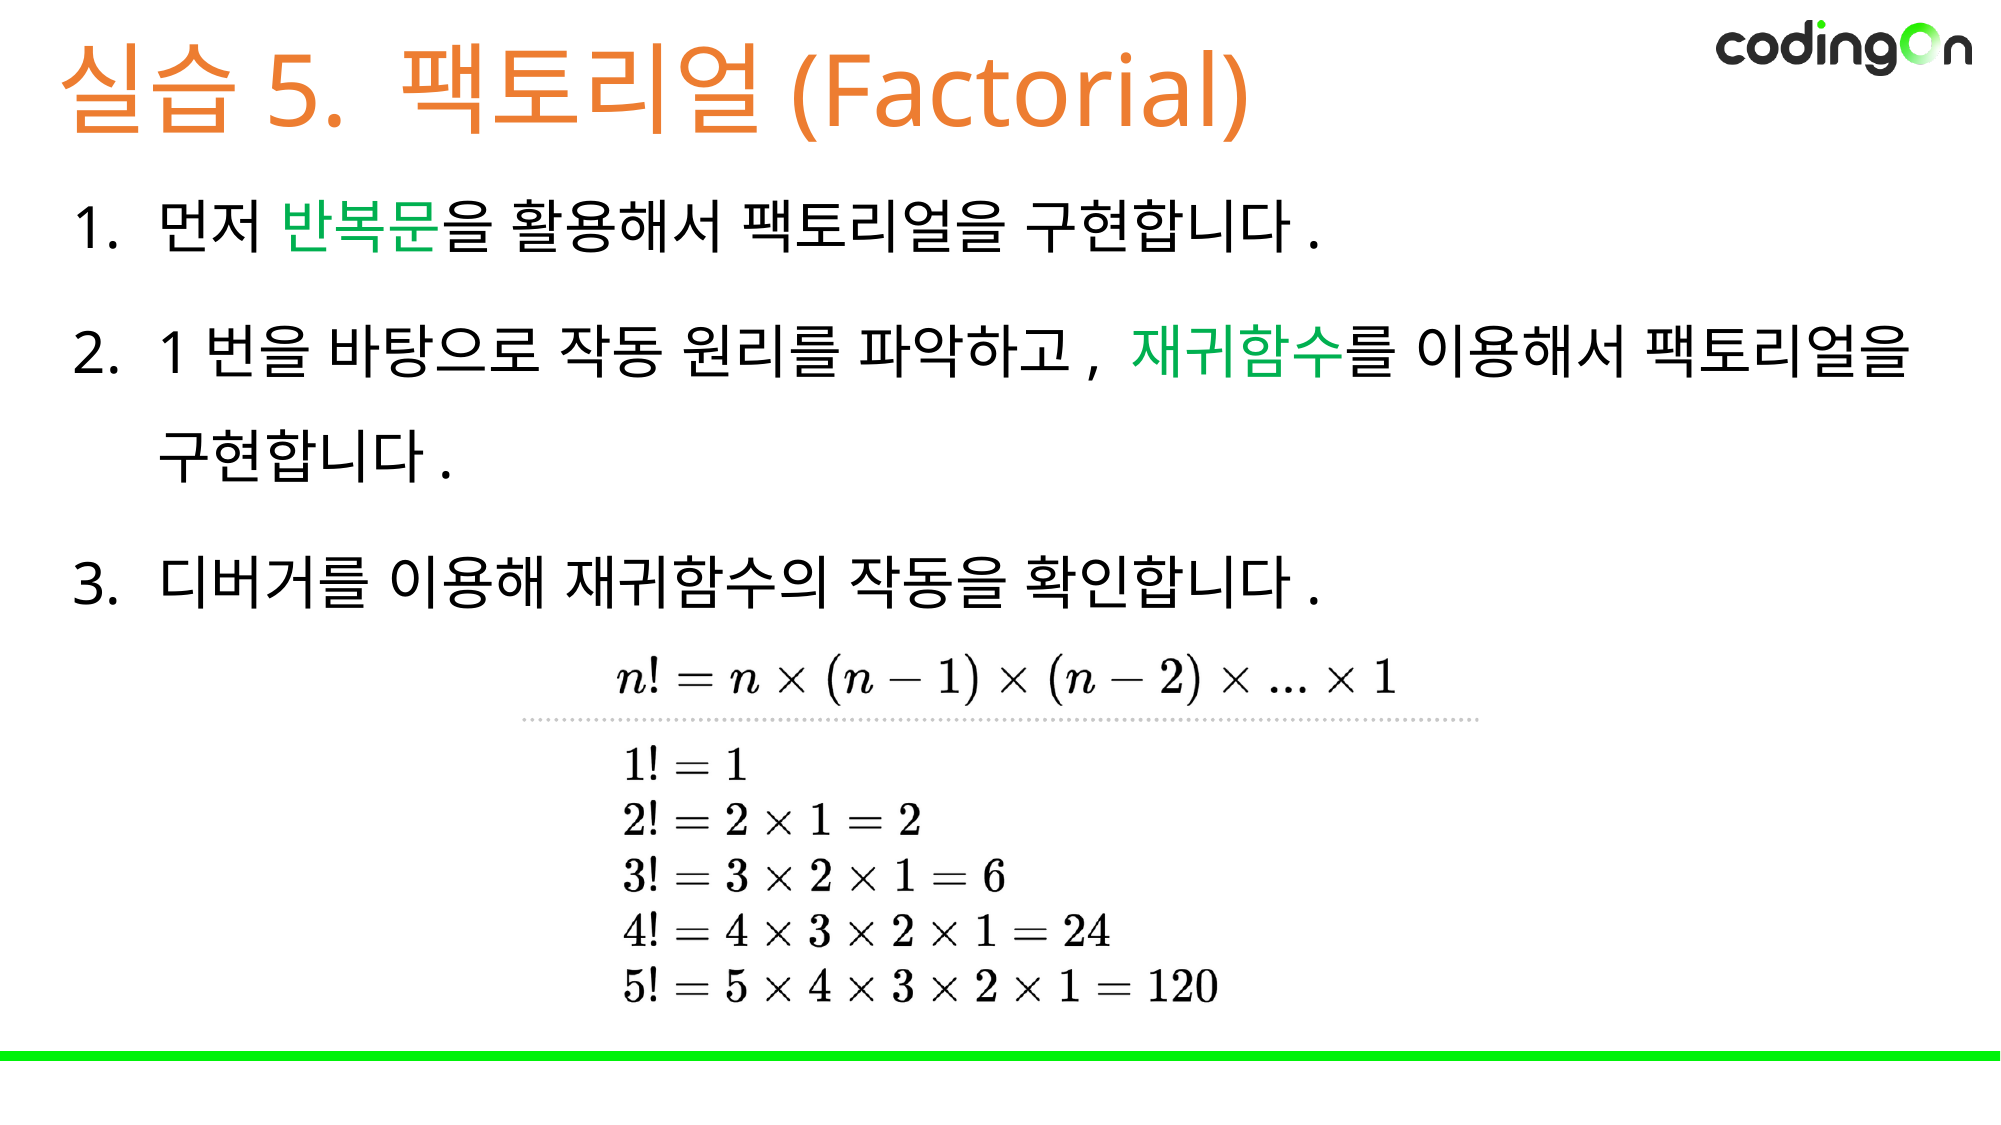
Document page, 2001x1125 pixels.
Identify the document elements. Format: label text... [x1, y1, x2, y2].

title 실습5. 팩토리얼(Factorial) [41, 0, 1767, 188]
picture [1767, 20, 1972, 76]
picture [521, 634, 1479, 1021]
list 먼저 반복문을 활용해서 팩토리얼을 구현합니다. 1번을 바탕으로 작동 원리를 파악하고, 재귀함수를 이용해서 팩토리얼을 구현합니다. 디버거를 이용해 재귀함수의 작동을 확인합니다. [58, 147, 1942, 613]
